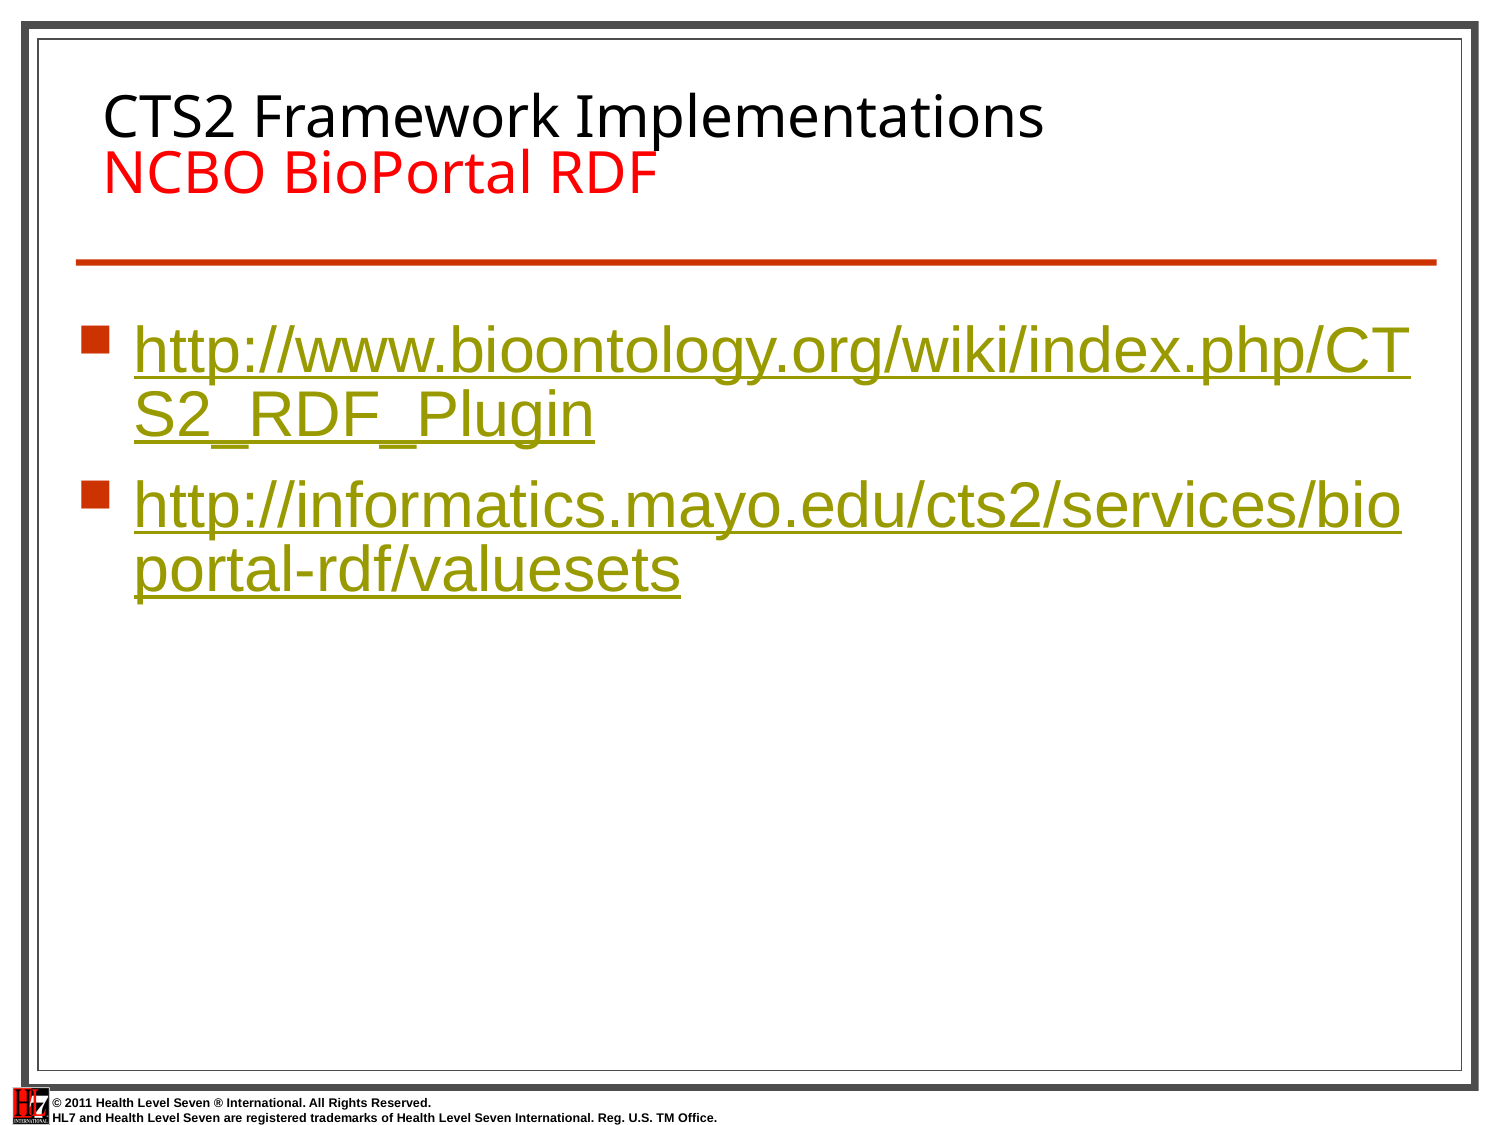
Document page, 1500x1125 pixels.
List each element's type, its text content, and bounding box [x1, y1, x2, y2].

title CTS2 Framework Implementations NCBO BioPortal RDF [87, 77, 1426, 213]
list http://www.bioontology.org/wiki/index.php/CTS2_RDF_Plugin http://informatics.mayo.edu/cts2/services/bioportal-rdf/valuesets [62, 299, 1438, 1026]
picture [12, 1087, 50, 1125]
